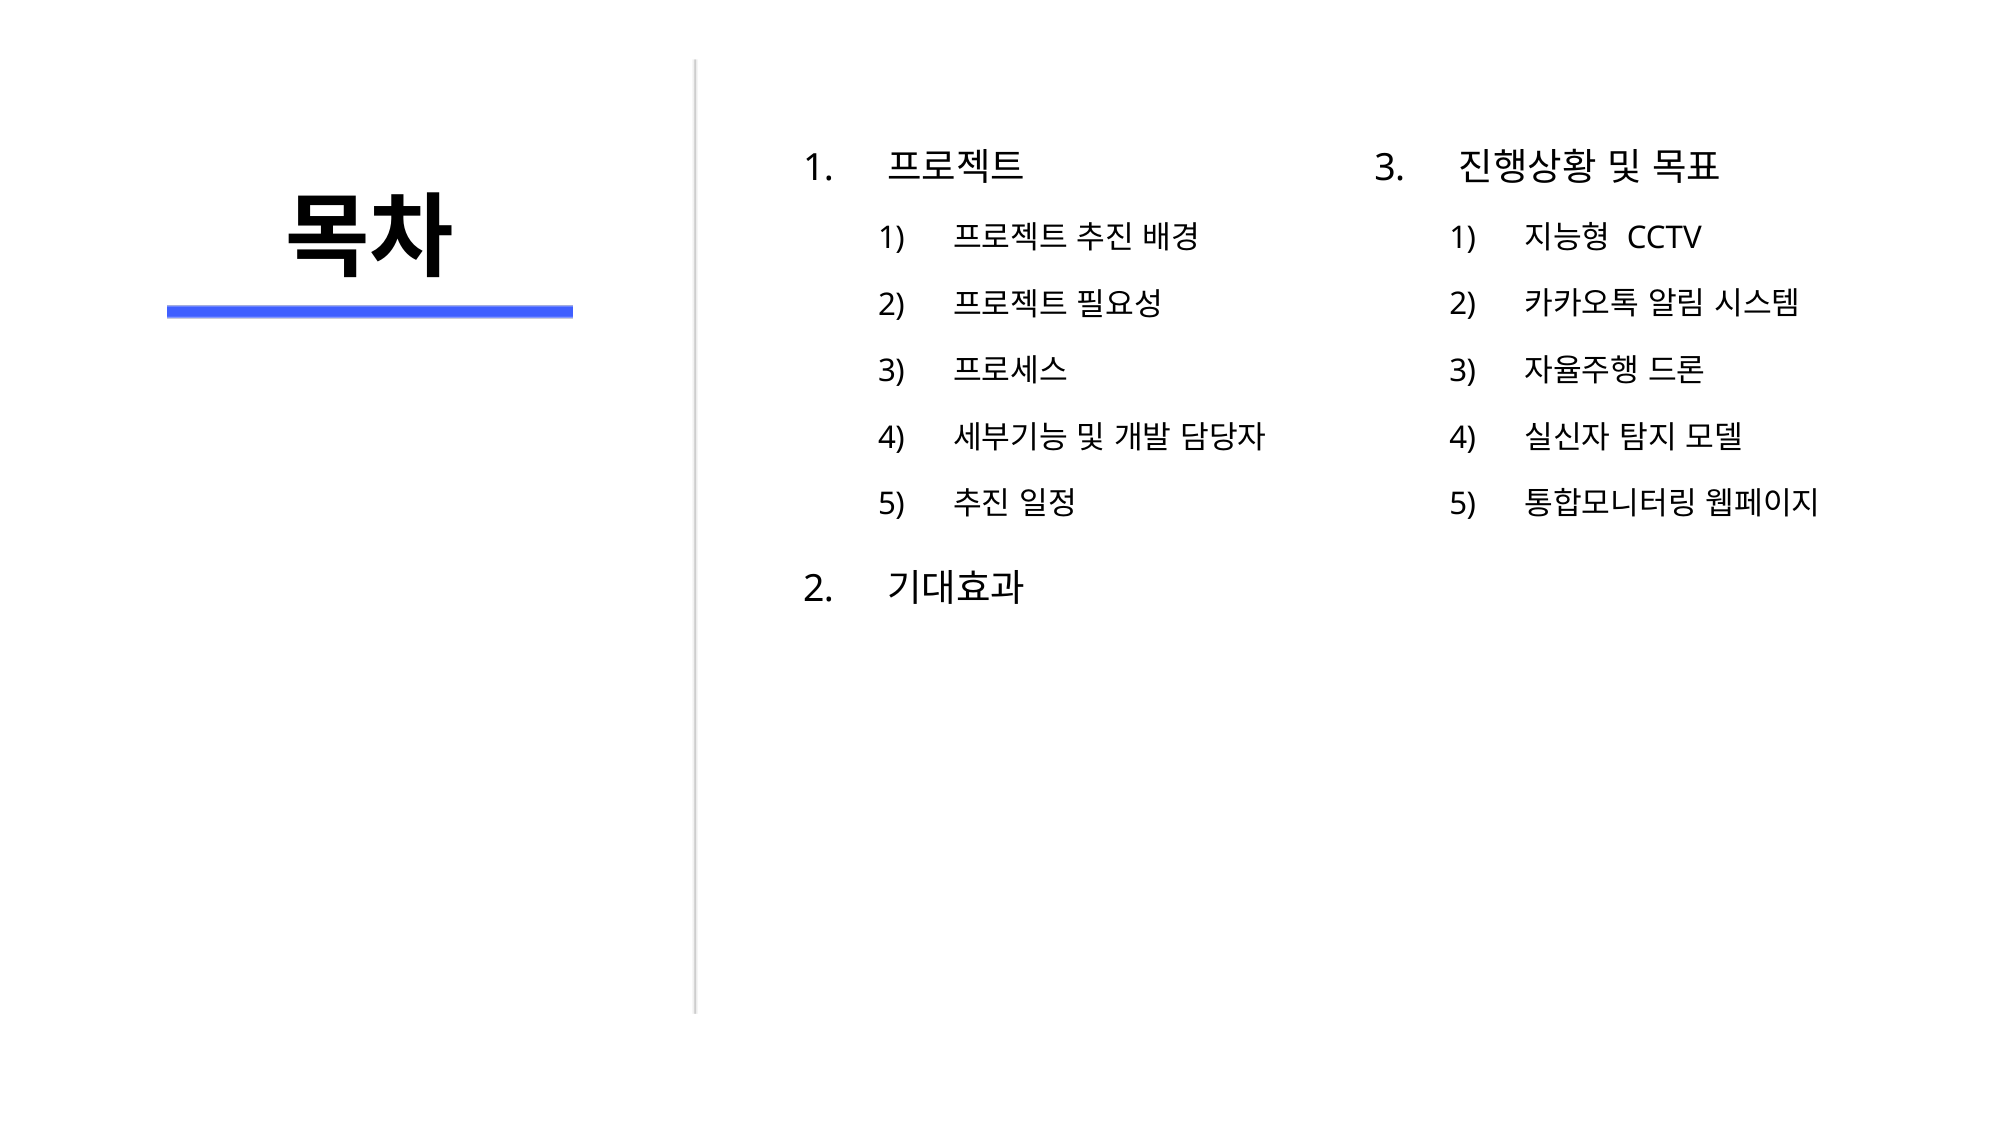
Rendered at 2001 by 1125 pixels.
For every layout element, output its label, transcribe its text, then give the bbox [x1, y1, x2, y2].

title 목차 [137, 59, 603, 420]
list 프로젝트 프로젝트 추진 배경 프로젝트 필요성 프로세스 세부기능 및 개발 담당자 추진 일정 기대효과 라즈베리파이 웹캠, 스피커 카카오톡 알림 시스템 실신자 탐지 분류 모델 무인 운용 드론 GUI 설계 DB 팀 GitHub [788, 54, 1359, 1009]
picture [692, 60, 698, 1013]
text_box 진행상황 및 목표 지능형 CCTV 카카오톡 알림 시스템 자율주행 드론 실신자 탐지 모델 통합모니터링 웹페이지 및 목 라즈베리파이 웹캠, 스피커 카카오톡 알림 시스템 실신자 탐지 분류 [1359, 54, 1970, 1009]
